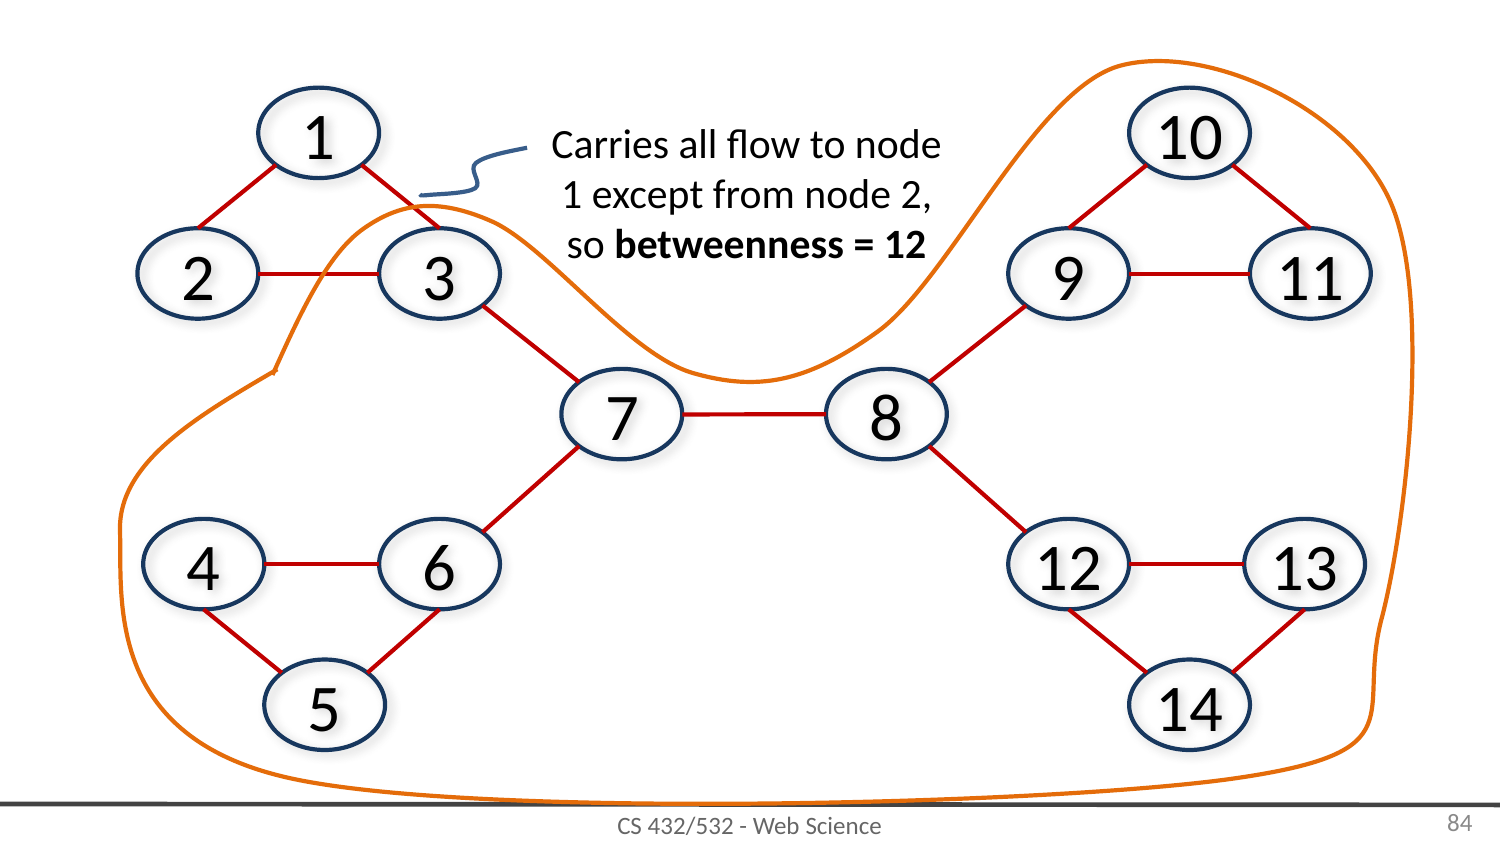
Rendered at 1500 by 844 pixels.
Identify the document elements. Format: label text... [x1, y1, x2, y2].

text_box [1232, 164, 1311, 229]
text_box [197, 164, 277, 229]
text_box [928, 305, 1027, 383]
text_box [367, 609, 440, 674]
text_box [1068, 609, 1148, 674]
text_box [1231, 609, 1305, 674]
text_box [482, 305, 580, 383]
text_box Carries all flow to node 1 except from node 2, so betweenness = 12 [530, 109, 963, 234]
slide_number ‹#› [1137, 798, 1488, 844]
text_box [119, 61, 1413, 804]
text_box 2 [137, 228, 259, 319]
text_box [444, 147, 528, 194]
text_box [361, 164, 440, 229]
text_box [1068, 164, 1148, 229]
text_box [482, 445, 580, 533]
text_box 1 [258, 87, 380, 179]
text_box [203, 609, 283, 674]
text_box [928, 445, 1027, 533]
